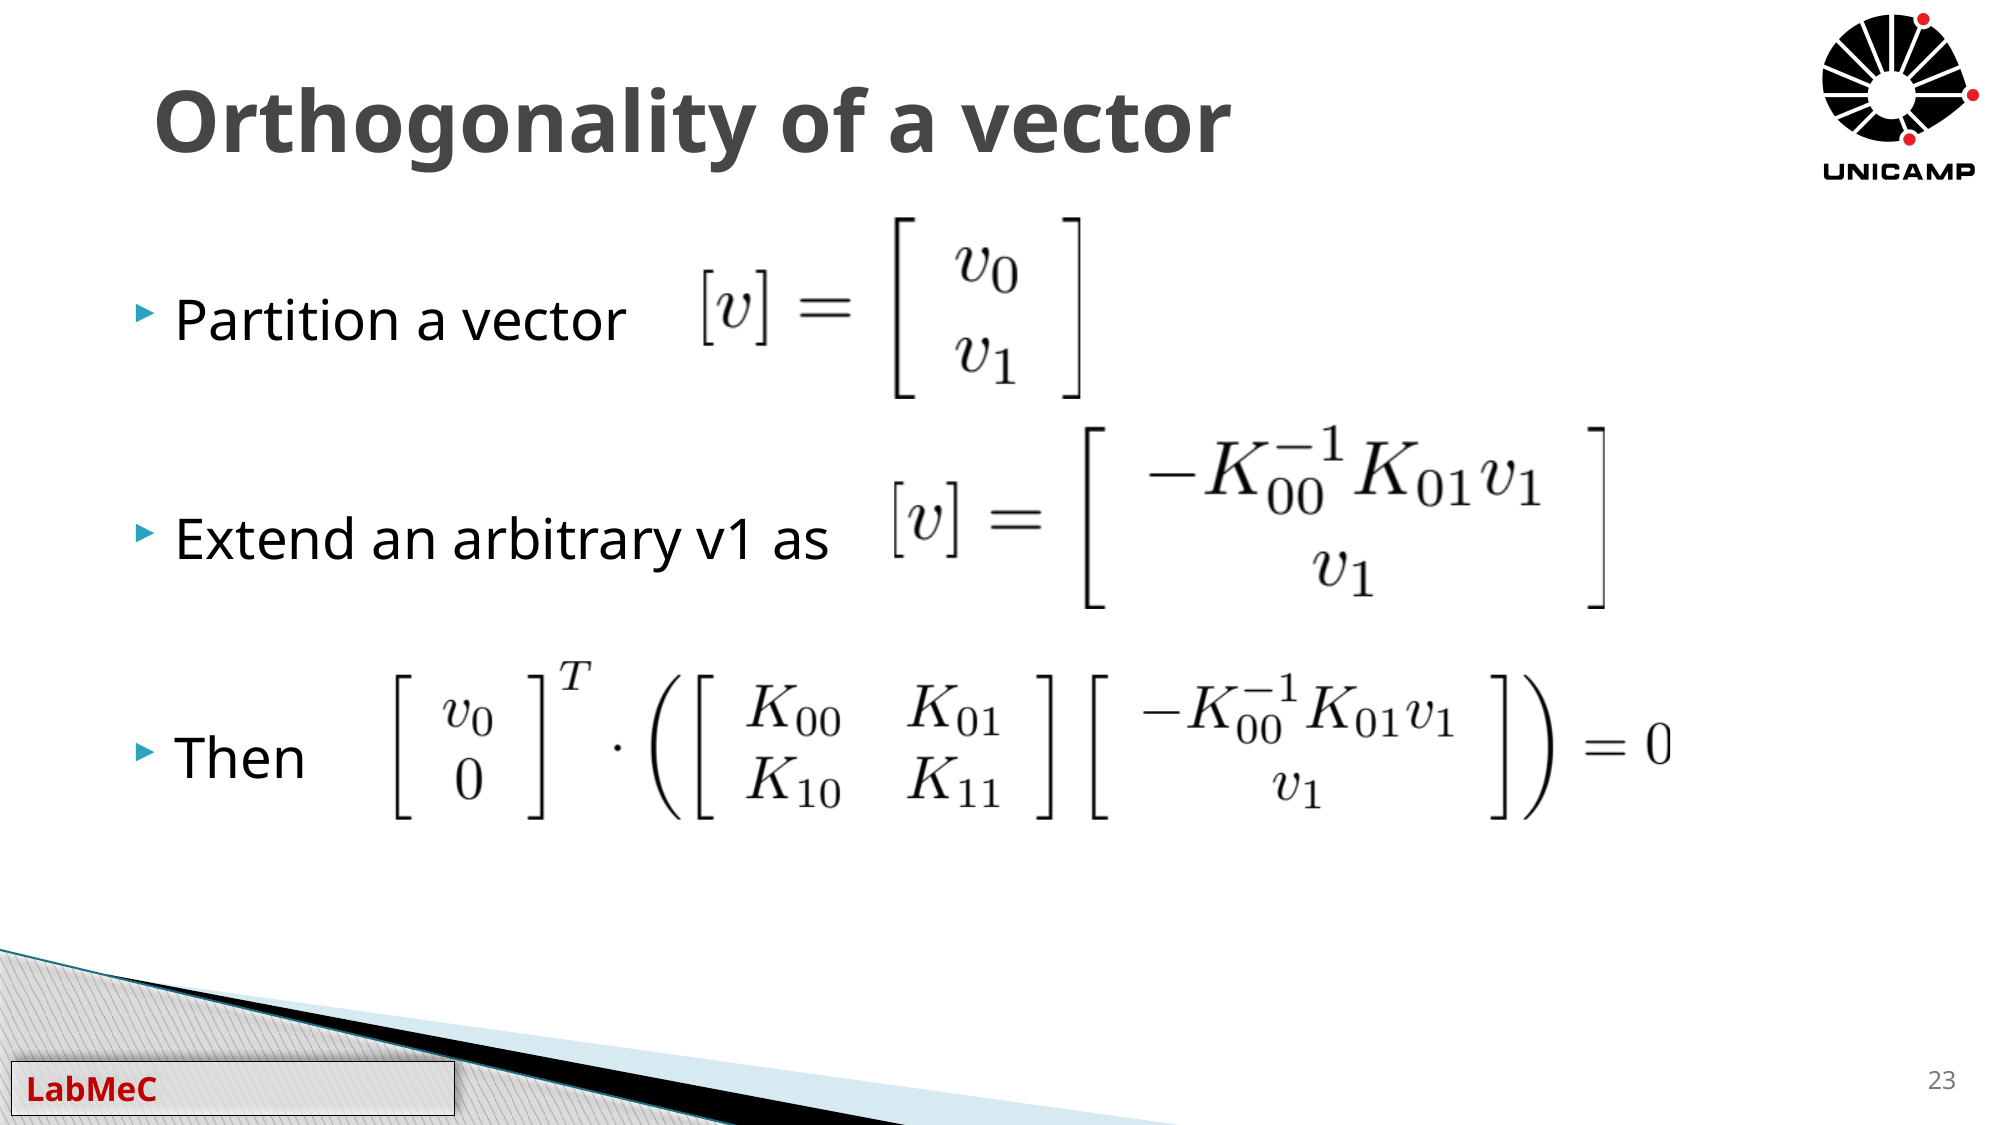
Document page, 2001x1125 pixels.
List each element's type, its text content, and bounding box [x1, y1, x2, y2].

picture [894, 424, 1605, 609]
list Partition a vector Extend an arbitrary v1 as Then [99, 243, 1900, 986]
title Orthogonality of a vector [137, 59, 1863, 278]
picture [703, 216, 1081, 399]
picture [1822, 13, 1979, 180]
picture [394, 661, 1671, 820]
slide_number 23 [1891, 1051, 1972, 1112]
